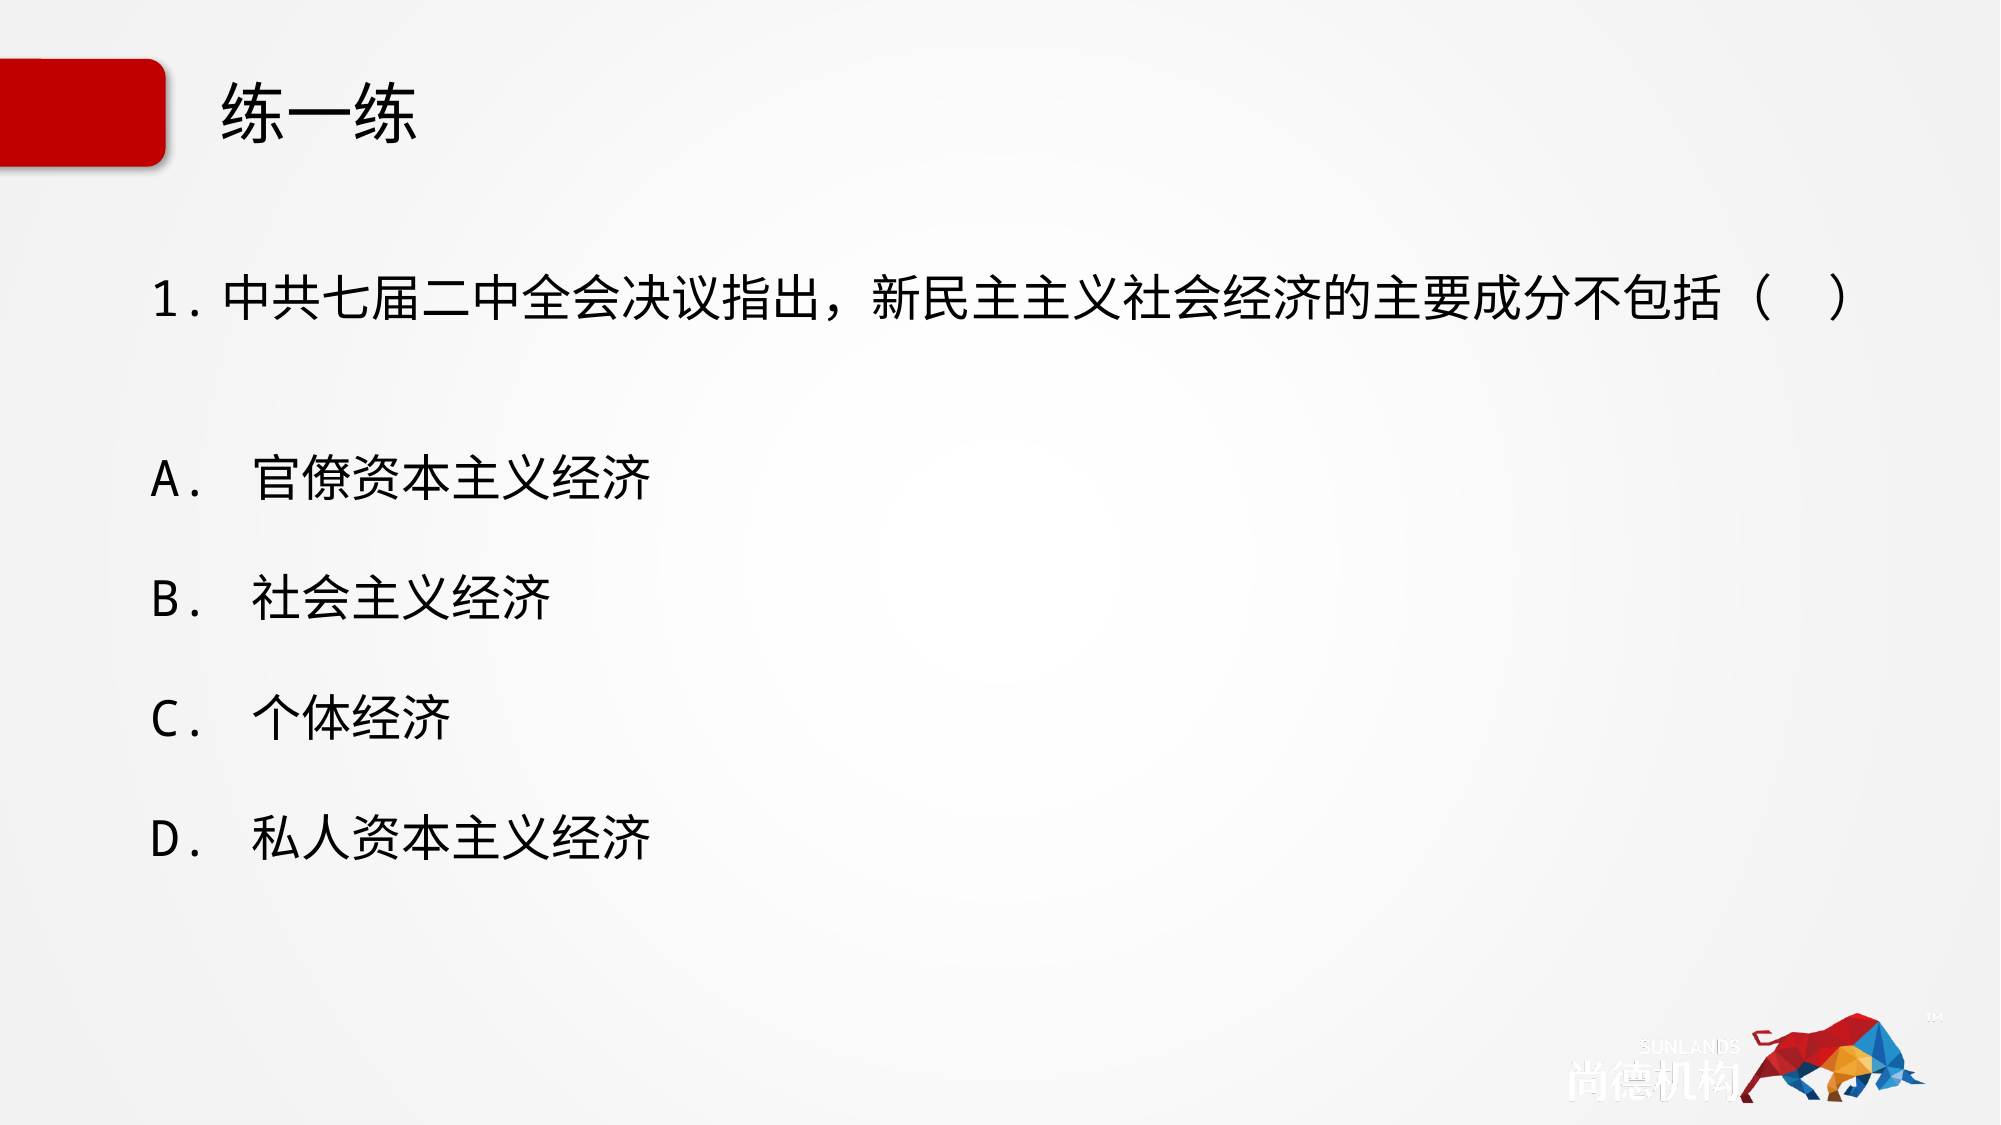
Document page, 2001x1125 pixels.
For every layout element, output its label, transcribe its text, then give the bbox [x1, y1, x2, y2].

text_box 1.中共七届二中全会决议指出，新民主主义社会经济的主要成分不包括（ ） A. 官僚资本主义经济 B. 社会主义经济 C. 个体经济 D. 私人资本主义经济 [135, 259, 2000, 874]
title 练一练 [204, 72, 1877, 162]
picture [0, 0, 2001, 1125]
